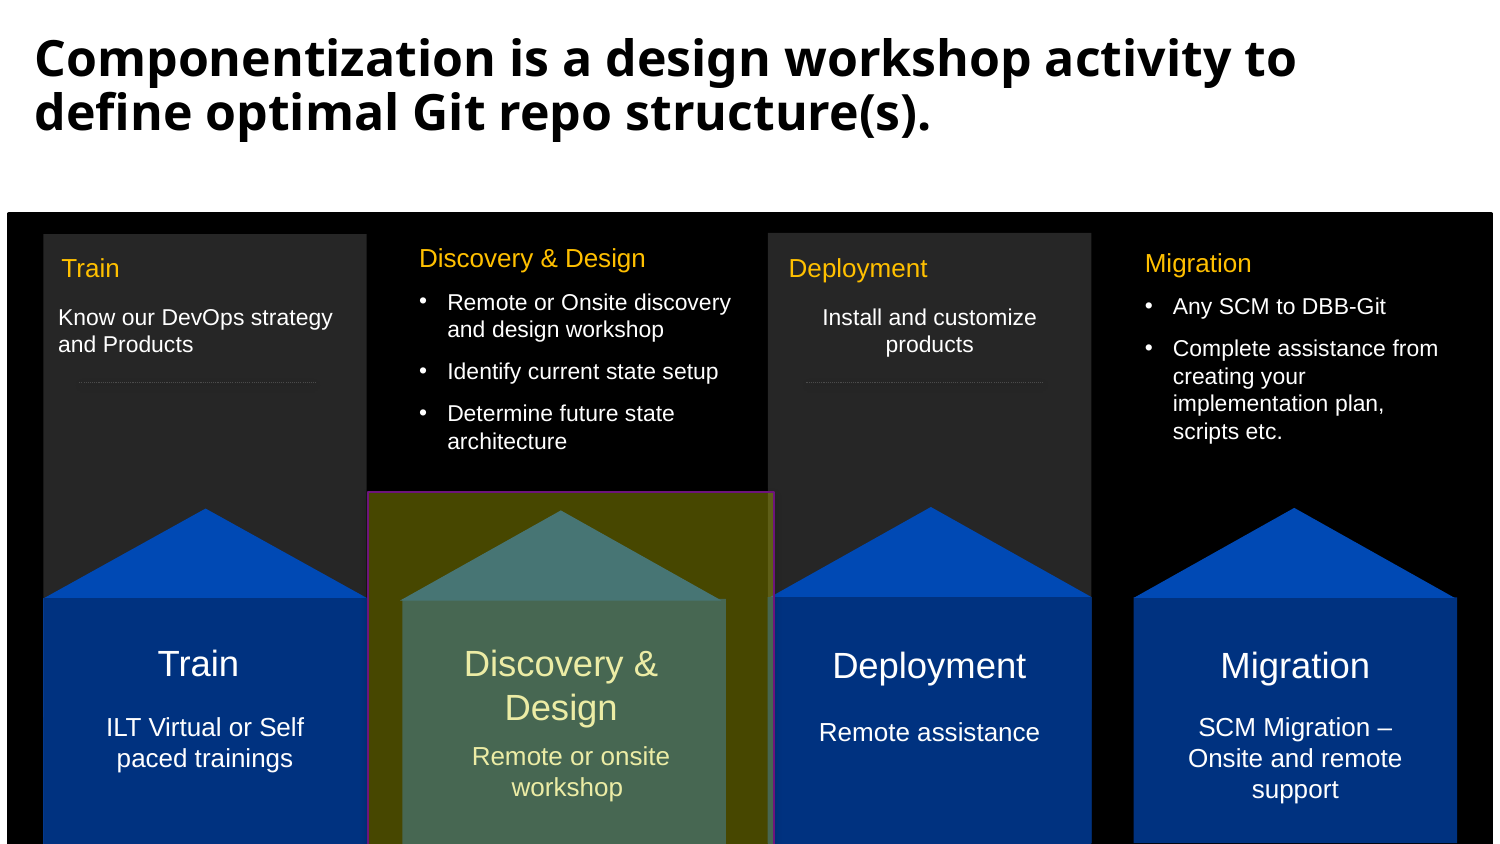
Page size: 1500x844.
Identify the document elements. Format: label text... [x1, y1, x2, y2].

text_box [779, 506, 1088, 595]
text_box Migration [1169, 641, 1422, 686]
text_box [367, 491, 775, 844]
title Componentization is a design workshop activity to define optimal Git repo structure(s). [34, 33, 1466, 165]
text_box Know our DevOps strategy and Products [43, 295, 361, 365]
text_box Deployment [788, 251, 1070, 283]
text_box [47, 508, 361, 596]
text_box [1133, 507, 1455, 598]
text_box [767, 232, 1092, 295]
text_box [767, 596, 1092, 844]
text_box [1133, 597, 1458, 844]
text_box [767, 365, 1092, 596]
text_box [7, 212, 1493, 844]
text_box Migration Any SCM to DBB-Git Complete assistance from creating your implementation plan, scripts etc. [1129, 238, 1473, 452]
text_box [43, 234, 367, 596]
text_box Discovery & Design Remote or Onsite discovery and design workshop Identify current state setup Determine future state architecture [404, 234, 747, 489]
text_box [43, 597, 367, 844]
text_box Train [61, 251, 343, 283]
text_box Install and customize products [765, 295, 1094, 365]
text_box SCM Migration – Onsite and remote support [1154, 702, 1436, 812]
